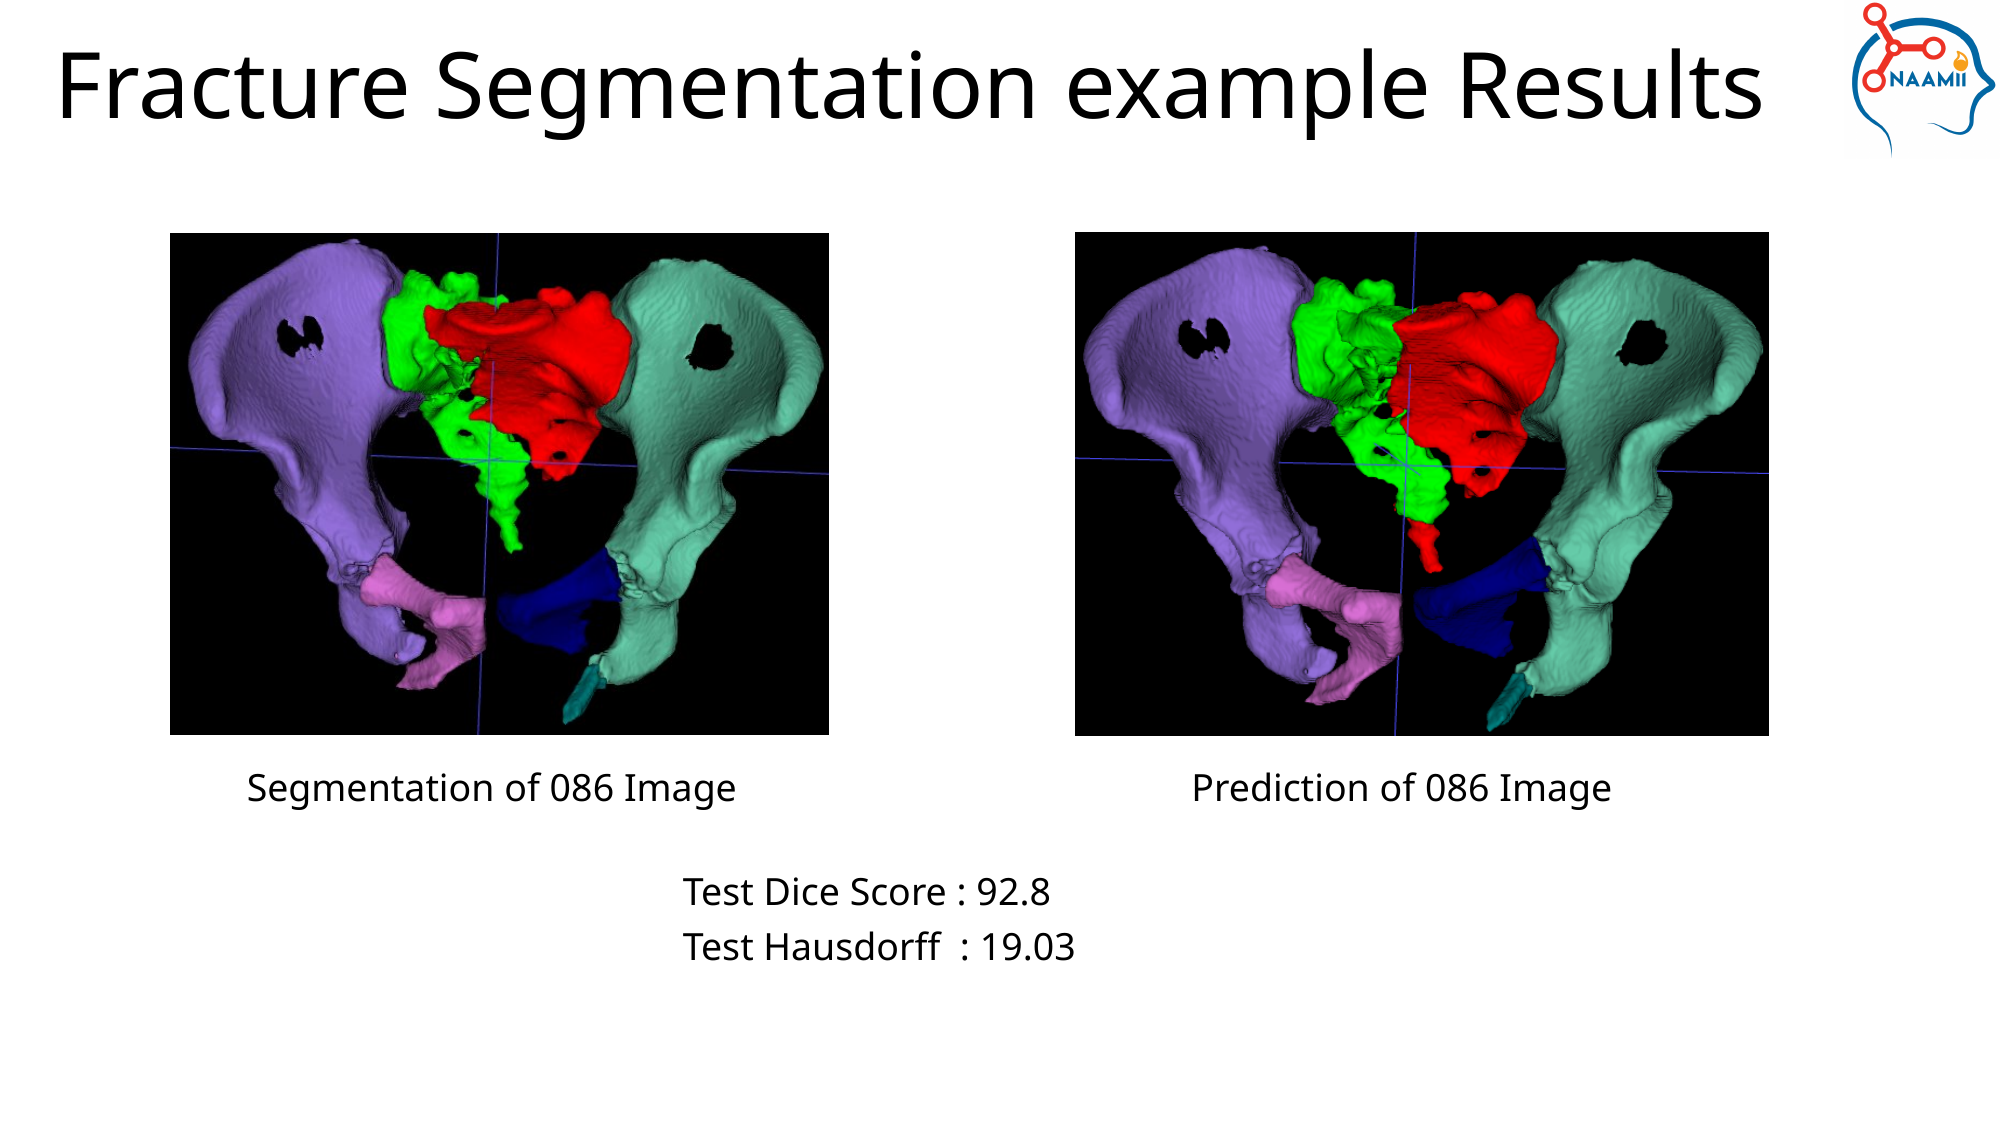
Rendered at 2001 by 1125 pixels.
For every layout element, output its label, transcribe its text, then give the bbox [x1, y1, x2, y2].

picture [169, 232, 829, 735]
title Fracture Segmentation example Results [0, 0, 1846, 198]
text_box Test Hausdorff : 19.03 [667, 915, 1243, 976]
picture [1844, 0, 2000, 159]
picture [1074, 232, 1770, 737]
text_box Test Dice Score : 92.8 [667, 860, 1303, 921]
text_box Segmentation of 086 Image [231, 756, 766, 817]
text_box Prediction of 086 Image [1176, 756, 1667, 817]
